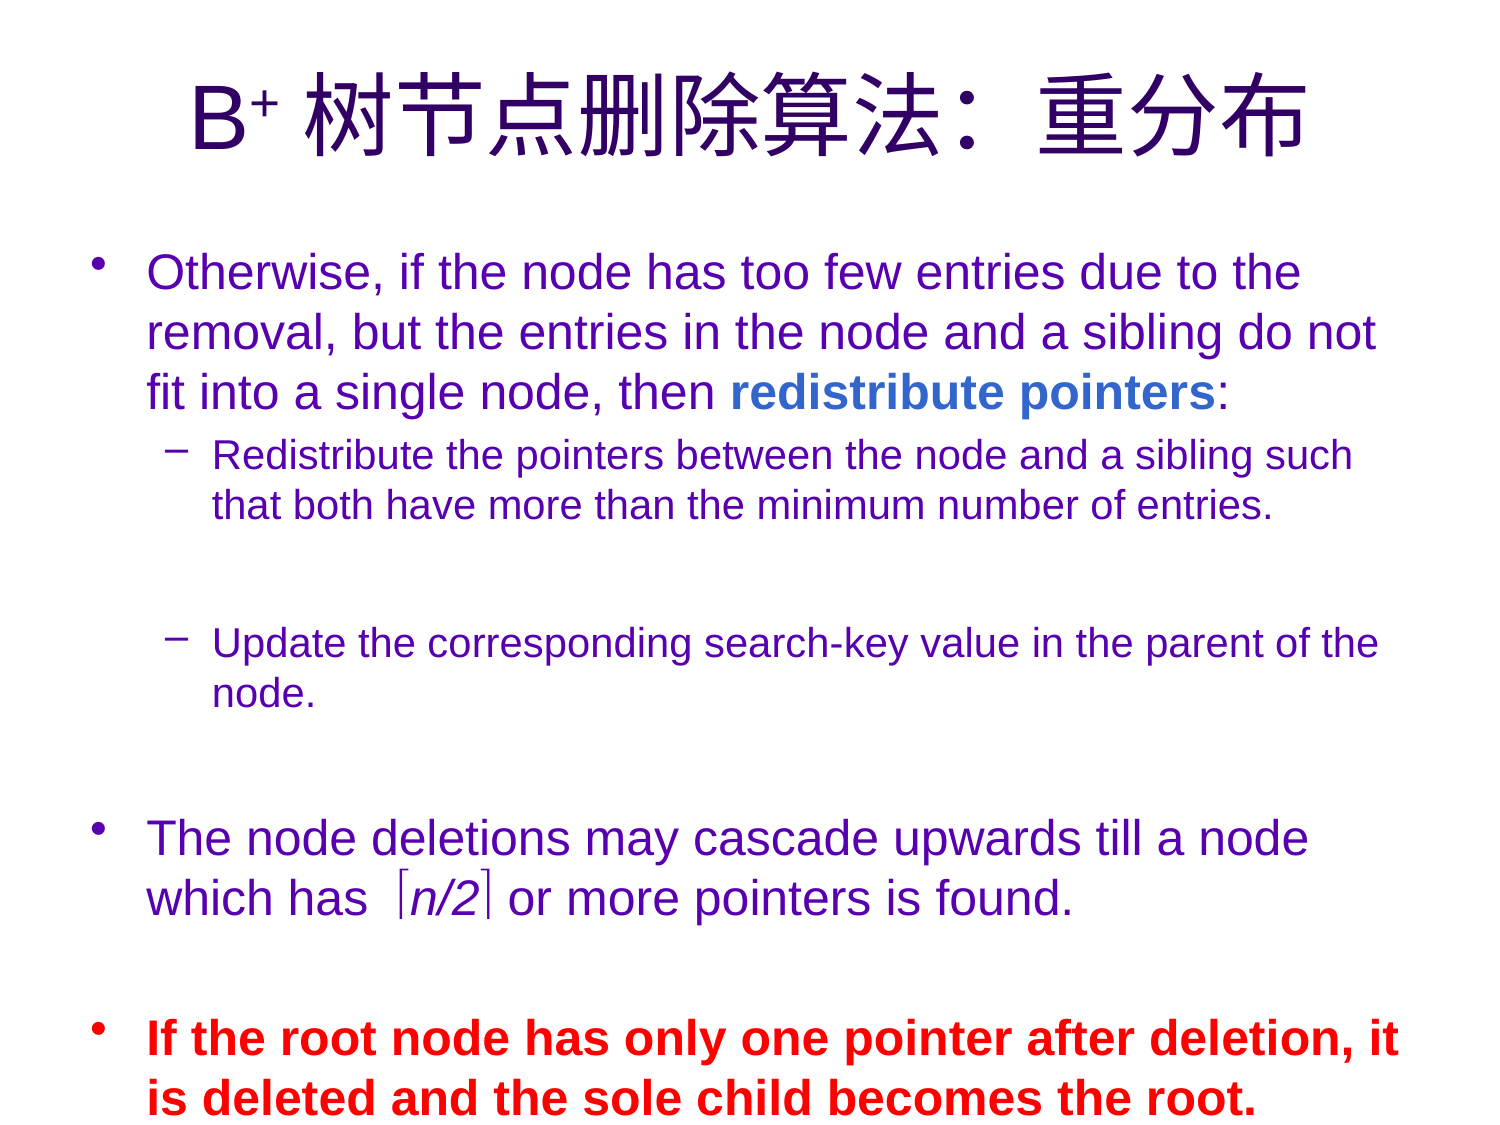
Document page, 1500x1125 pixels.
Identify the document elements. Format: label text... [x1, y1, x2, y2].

list Otherwise, if the node has too few entries due to the removal, but the entries in the node and a sibling do not fit into a single node, then redistribute pointers: Redistribute the pointers between the node and a sibling such that both have more than the minimum number of entries. Update the corresponding search-key value in the parent of the node. The node deletions may cascade upwards till a node which has n/2 or more pointers is found. If the root node has only one pointer after deletion, it is deleted and the sole child becomes the root. [74, 231, 1426, 975]
title B+树节点删除算法：重分布 [0, 18, 1500, 207]
